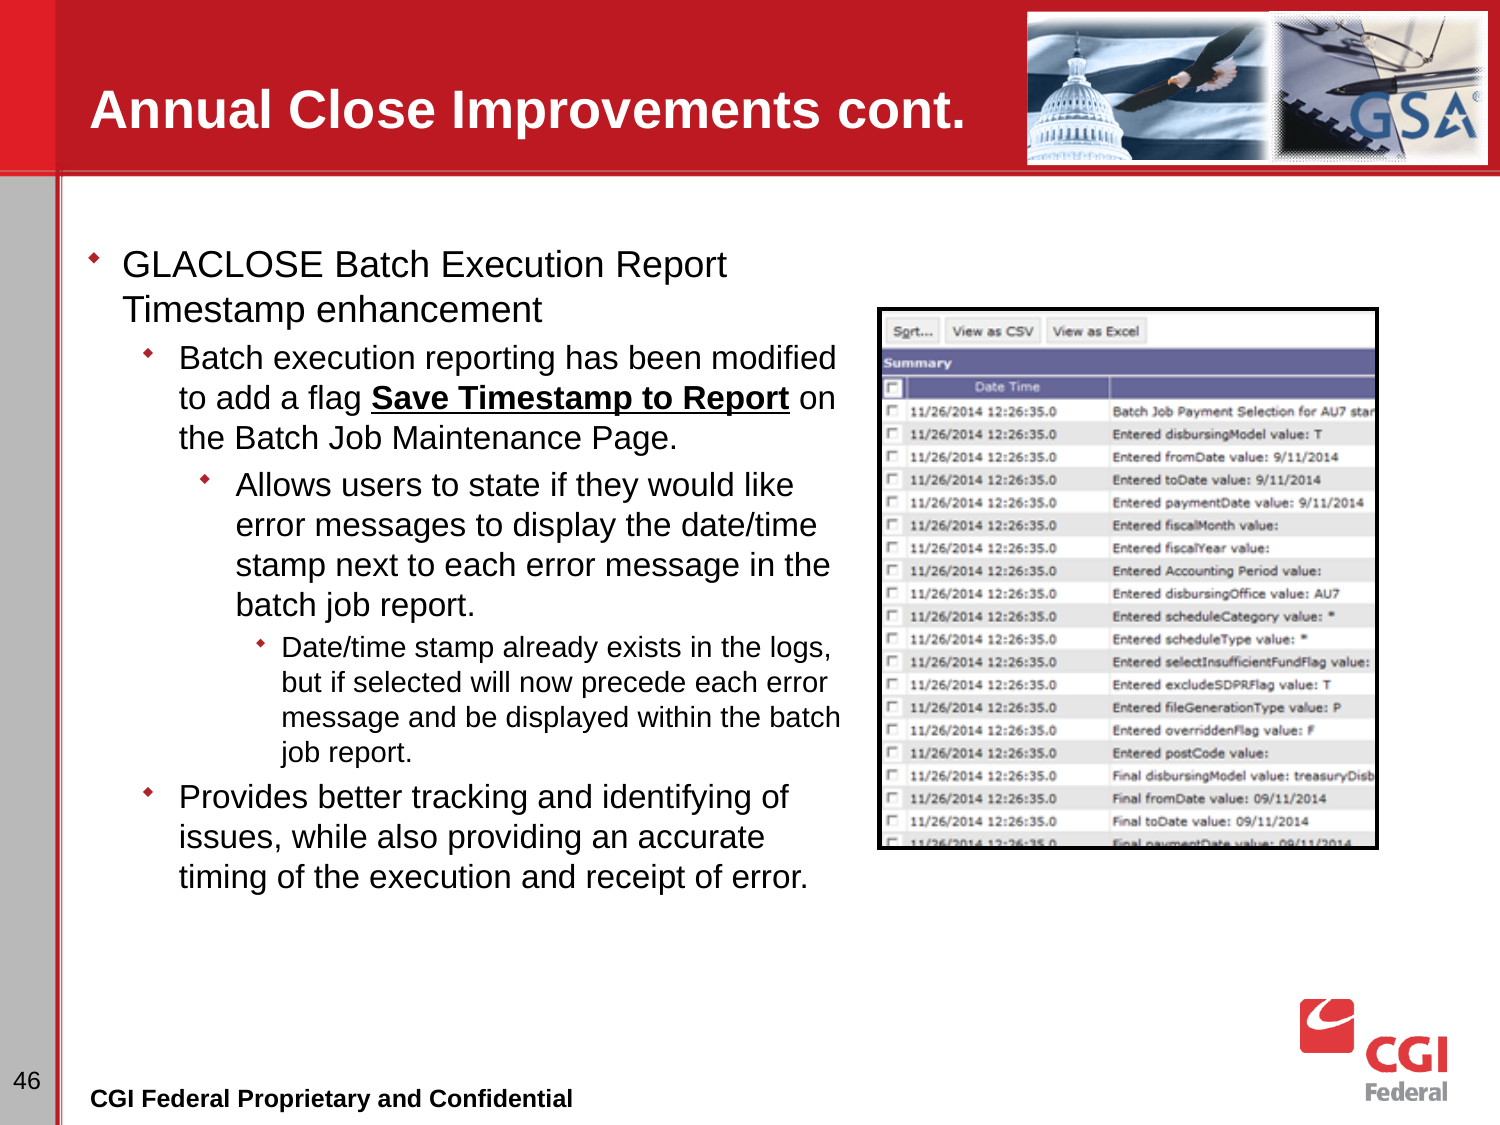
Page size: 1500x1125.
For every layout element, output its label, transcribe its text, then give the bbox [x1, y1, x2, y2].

picture [881, 310, 1376, 847]
picture [0, 0, 1500, 1125]
picture [1300, 999, 1447, 1101]
title Annual Close Improvements cont. [74, 54, 1286, 147]
footer CGI Federal Proprietary and Confidential [74, 1074, 1226, 1125]
list GLACLOSE Batch Execution Report Timestamp enhancement Batch execution reporting has been modified to add a flag Save Timestamp to Report on the Batch Job Maintenance Page. Allows users to state if they would like error messages to display the date/time stamp next to each error message in the batch job report. Date/time stamp already exists in the logs, but if selected will now precede each error message and be displayed within the batch job report. Provides better tracking and identifying of issues, while also providing an accurate timing of the execution and receipt of error. [13, 232, 876, 975]
slide_number 46 [0, 1024, 59, 1103]
